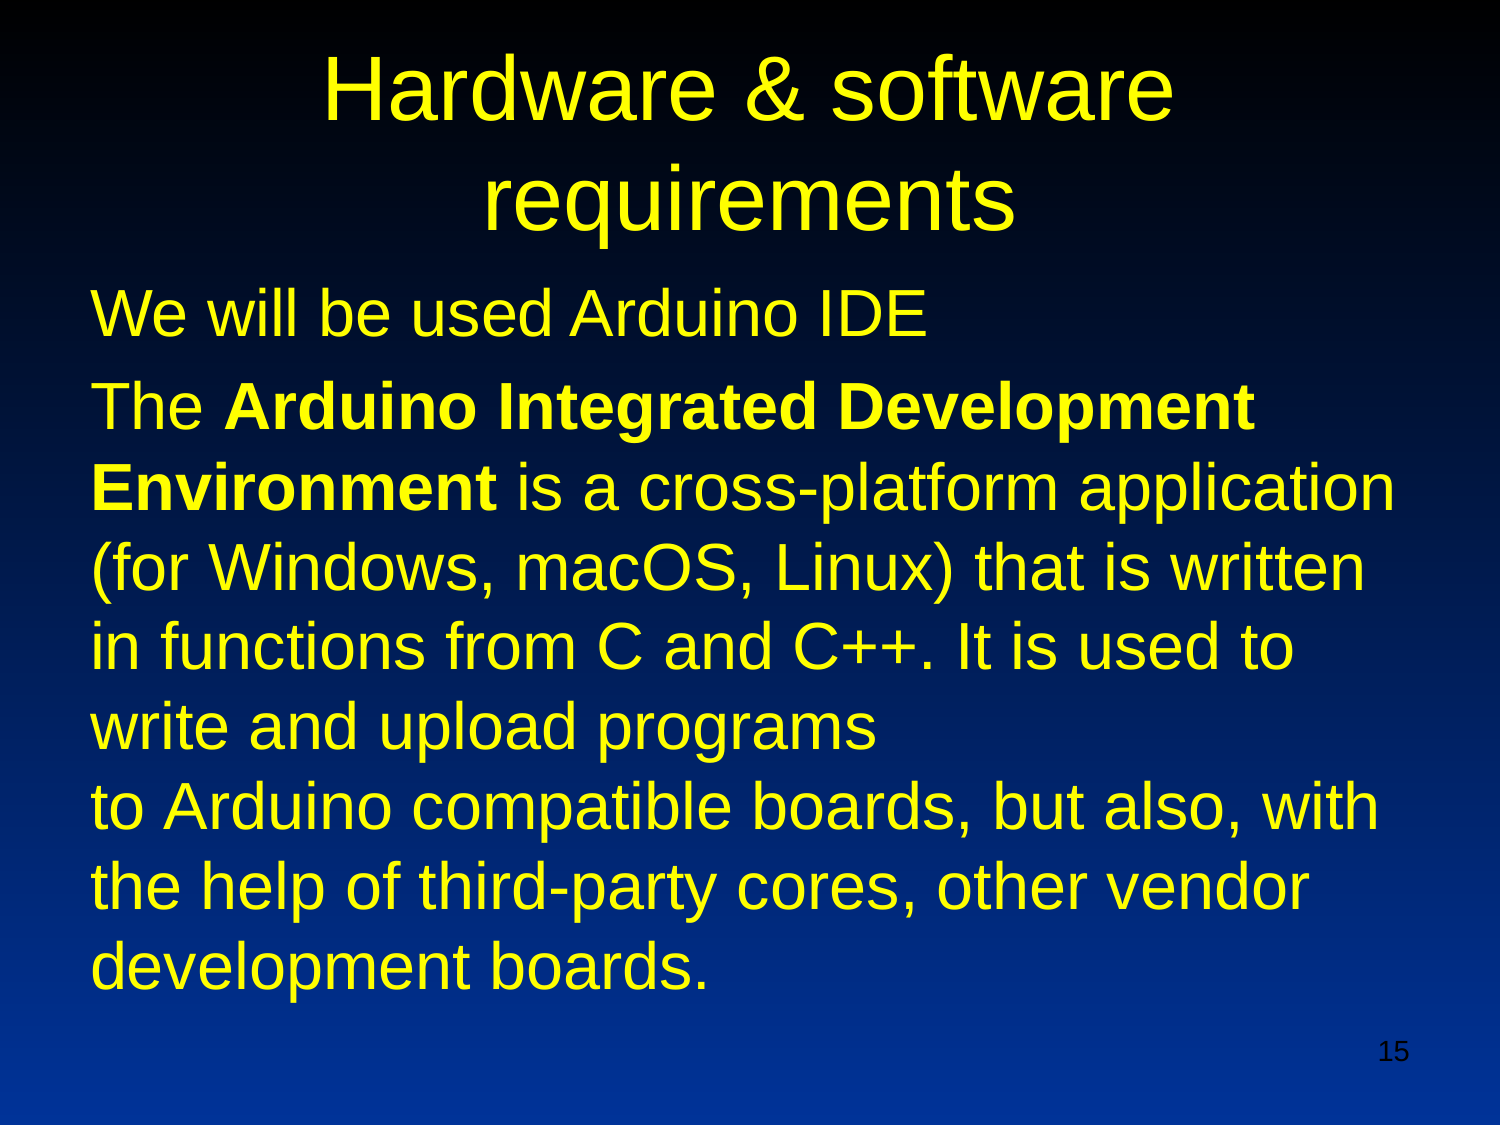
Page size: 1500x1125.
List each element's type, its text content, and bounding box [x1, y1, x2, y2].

title Hardware & software requirements [75, 45, 1425, 233]
list We will be used Arduino IDE The Arduino Integrated Development Environment is a cross-platform application (for Windows, macOS, Linux) that is written in functions from C and C++. It is used to write and upload programs to Arduino compatible boards, but also, with the help of third-party cores, other vendor development boards. [75, 262, 1425, 1005]
text_box ‹#› [1074, 1024, 1425, 1103]
